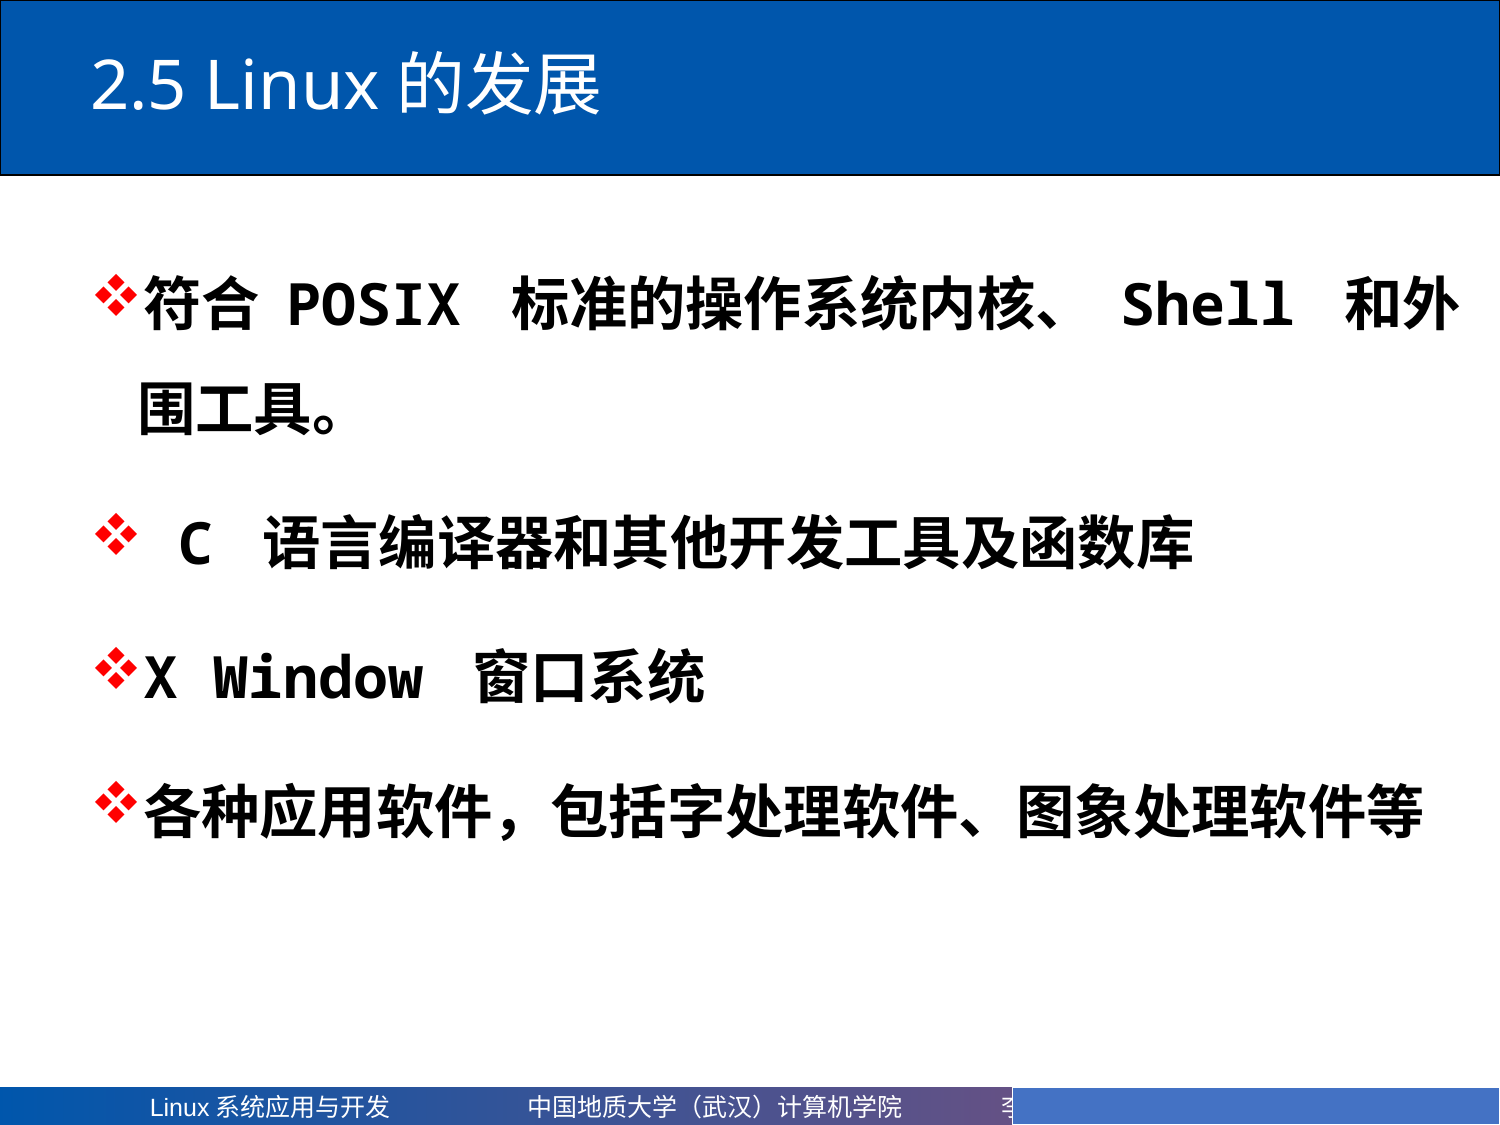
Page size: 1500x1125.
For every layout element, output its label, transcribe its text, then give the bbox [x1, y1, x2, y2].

title 2.5 Linux的发展 [75, 12, 1388, 163]
list 符合 POSIX 标准的操作系统内核、 Shell 和外围工具。 C 语言编译器和其他开发工具及函数库 X Window 窗口系统 各种应用软件，包括字处理软件、图象处理软件等 [75, 224, 1500, 925]
